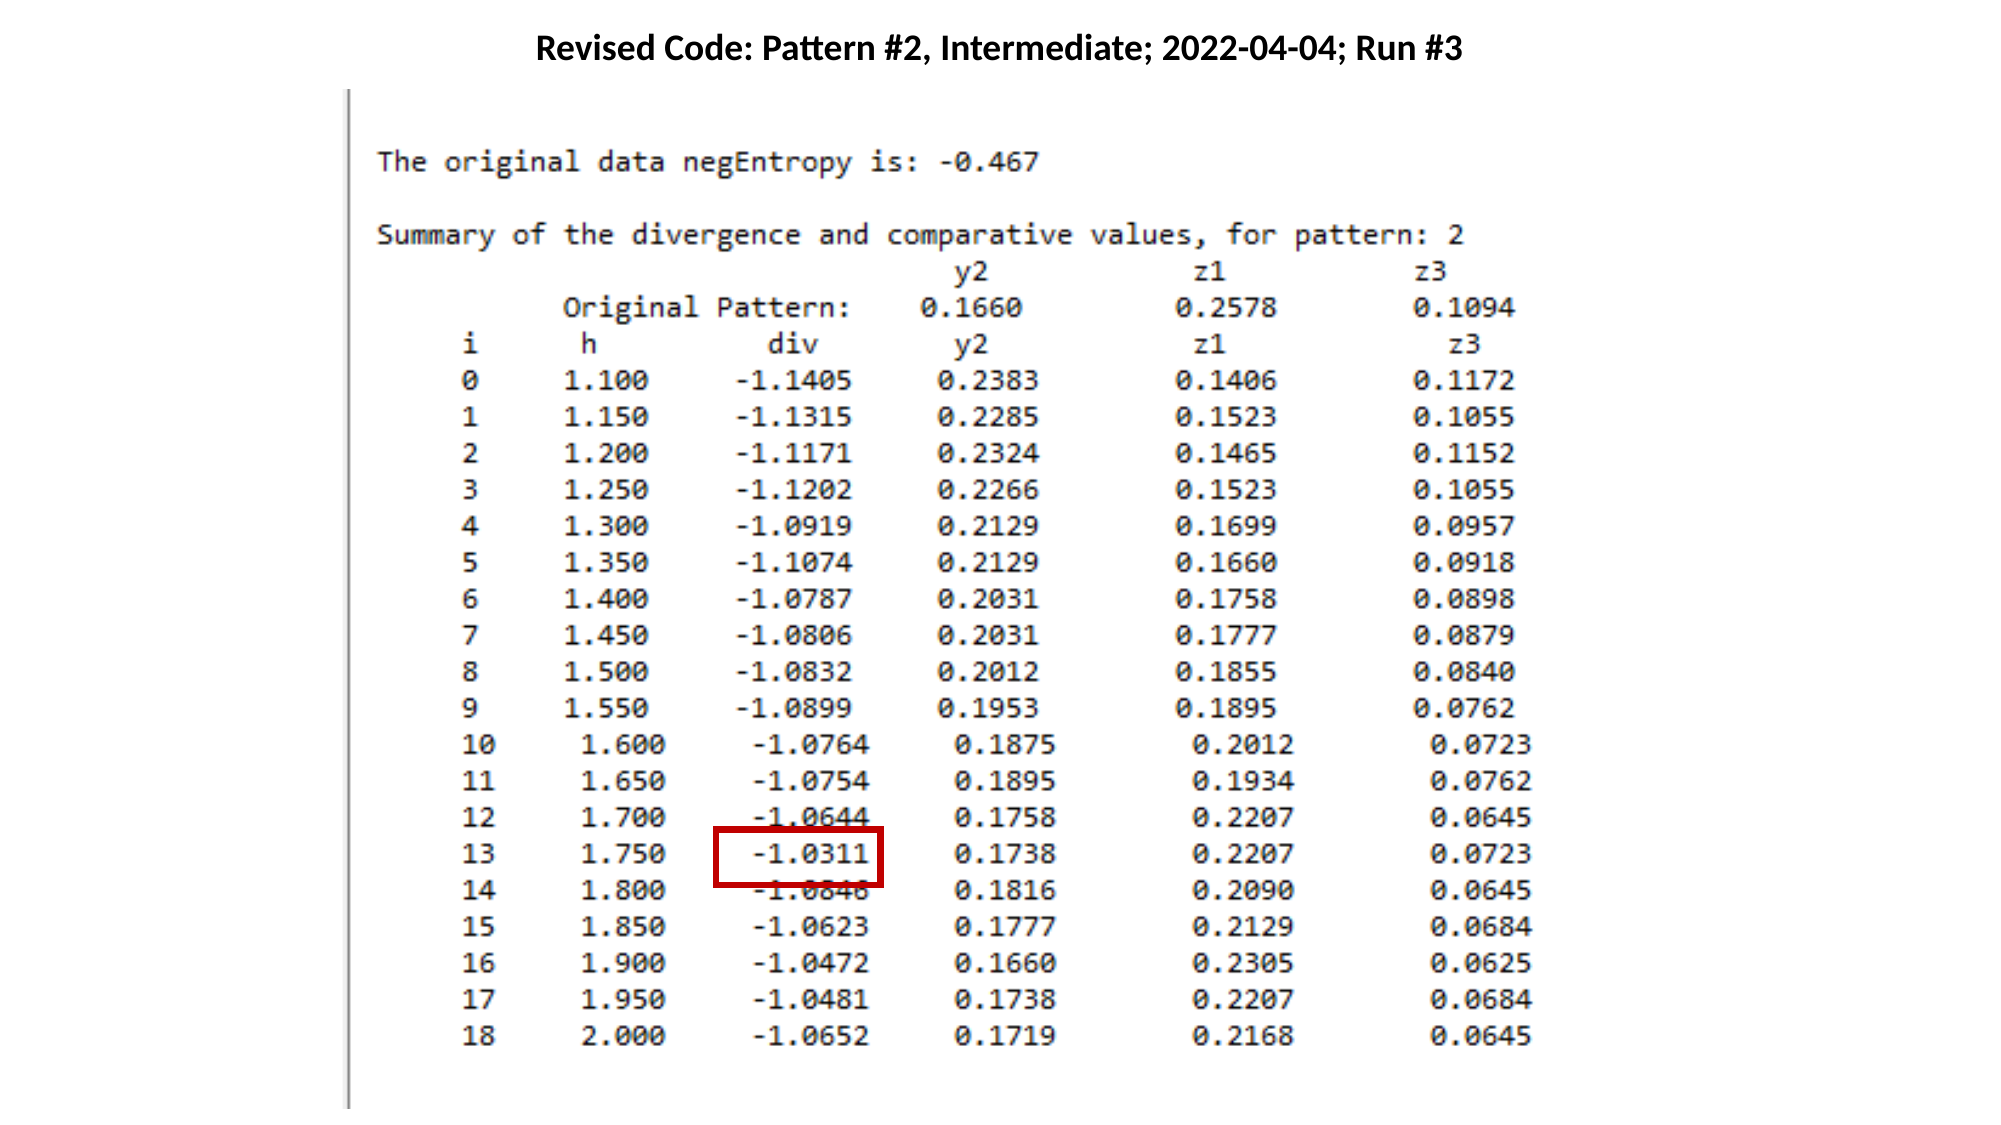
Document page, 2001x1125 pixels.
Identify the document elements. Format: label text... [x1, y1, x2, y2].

picture [342, 89, 1658, 1109]
text_box Revised Code: Pattern #2, Intermediate; 2022-04-04; Run #3 [521, 15, 1479, 76]
